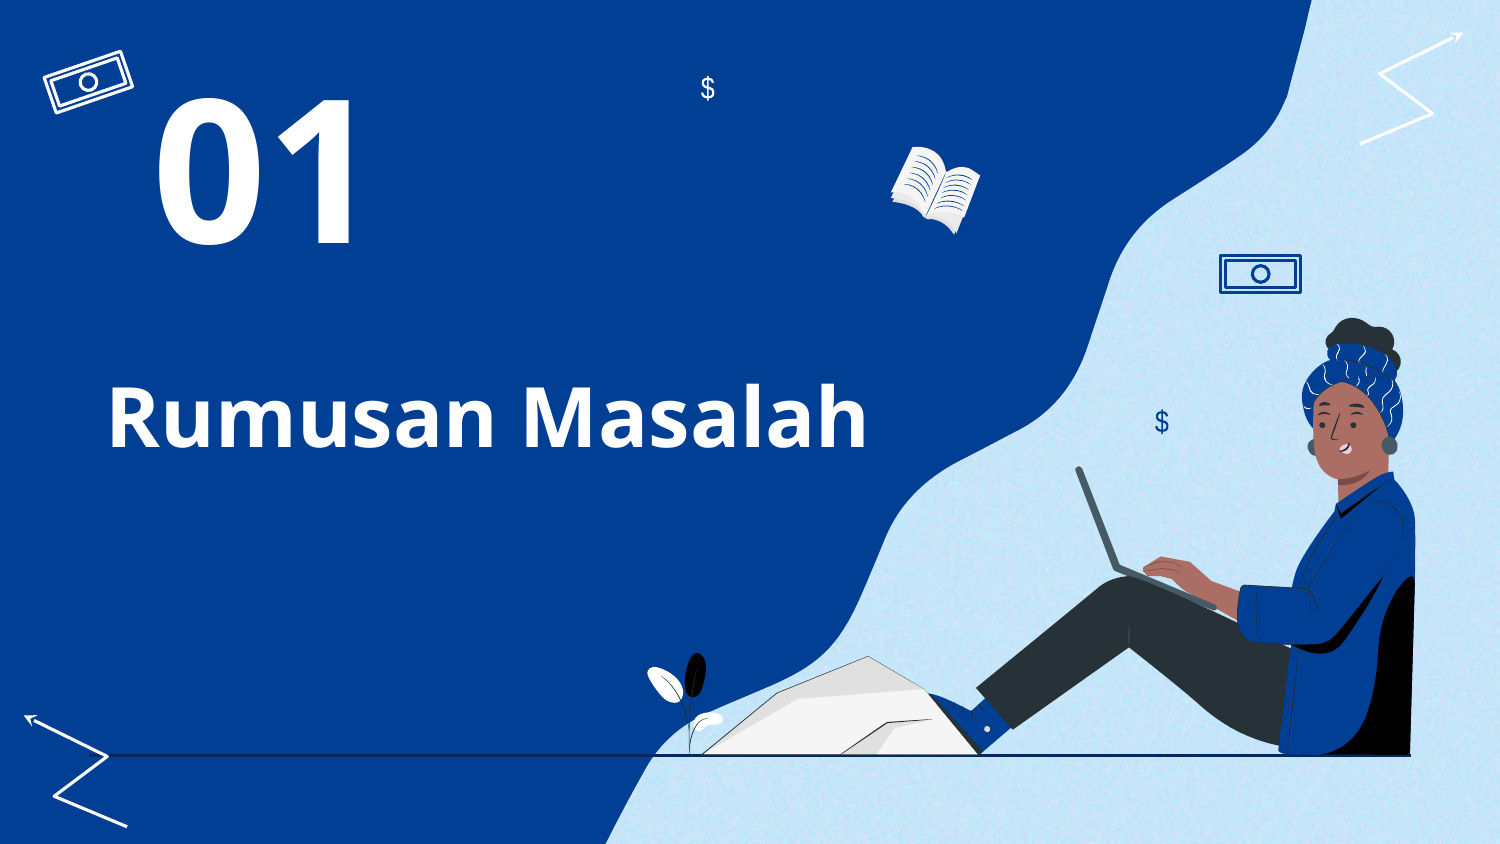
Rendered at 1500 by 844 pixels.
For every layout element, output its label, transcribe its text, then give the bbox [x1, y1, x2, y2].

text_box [47, 63, 130, 102]
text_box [646, 317, 1416, 756]
text_box [23, 715, 128, 827]
text_box [1359, 32, 1464, 145]
picture [606, 0, 1500, 844]
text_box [890, 146, 981, 235]
title Rumusan Masalah [90, 327, 641, 501]
title 01 [137, 61, 397, 267]
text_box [1219, 254, 1302, 293]
